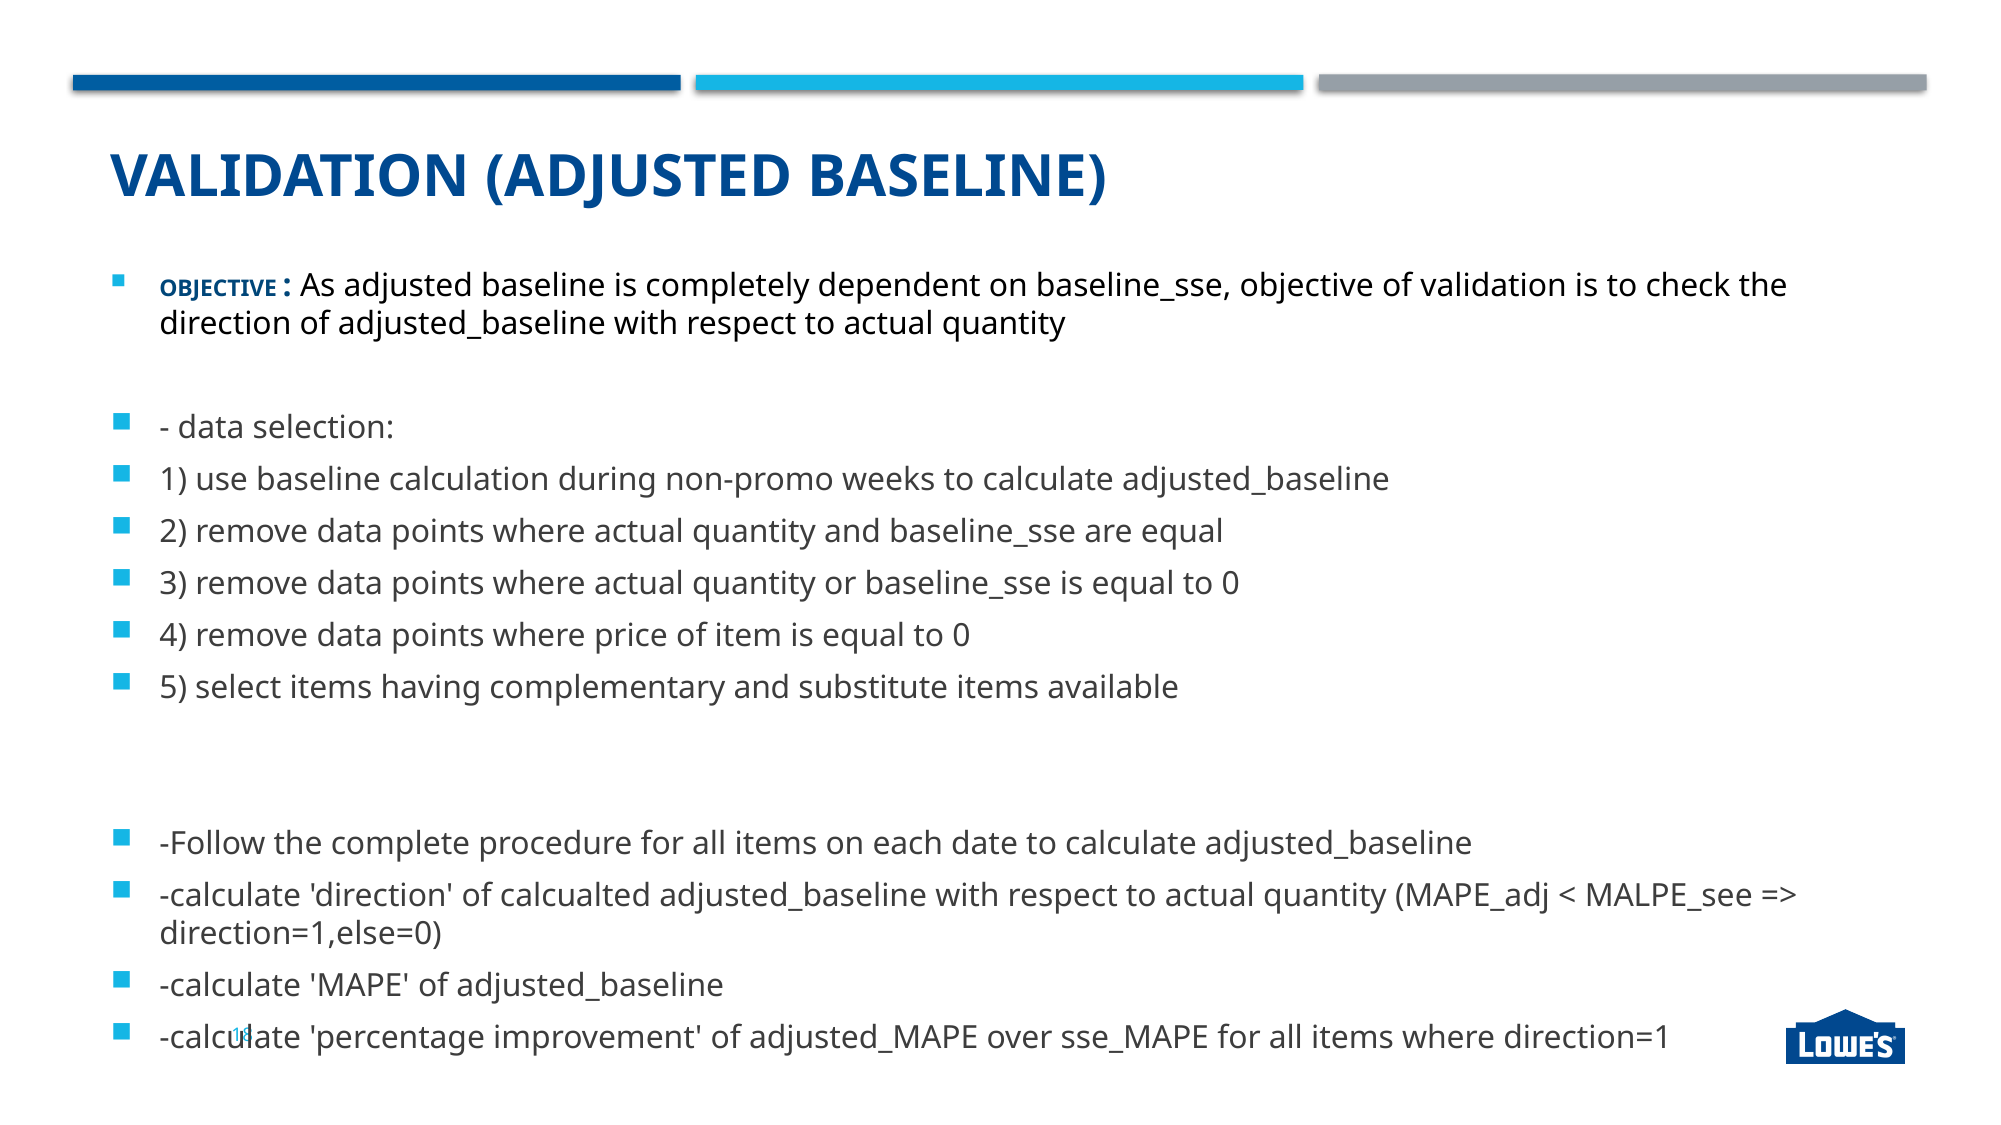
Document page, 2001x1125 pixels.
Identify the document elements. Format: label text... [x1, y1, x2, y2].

list OBJECTIVE : As adjusted baseline is completely dependent on baseline_sse, objective of validation is to check the direction of adjusted_baseline with respect to actual quantity - data selection: 1) use baseline calculation during non-promo weeks to calculate adjusted_baseline 2) remove data points where actual quantity and baseline_sse are equal 3) remove data points where actual quantity or baseline_sse is equal to 0 4) remove data points where price of item is equal to 0 5) select items having complementary and substitute items available -Follow the complete procedure for all items on each date to calculate adjusted_baseline -calculate 'direction' of calcualted adjusted_baseline with respect to actual quantity (MAPE_adj < MALPE_see => direction=1,else=0) -calculate 'MAPE' of adjusted_baseline -calculate 'percentage improvement' of adjusted_MAPE over sse_MAPE for all items where direction=1 [95, 217, 1905, 1066]
title Validation (adjusted baseline) [95, 125, 1905, 217]
slide_number 18 [95, 1006, 268, 1066]
